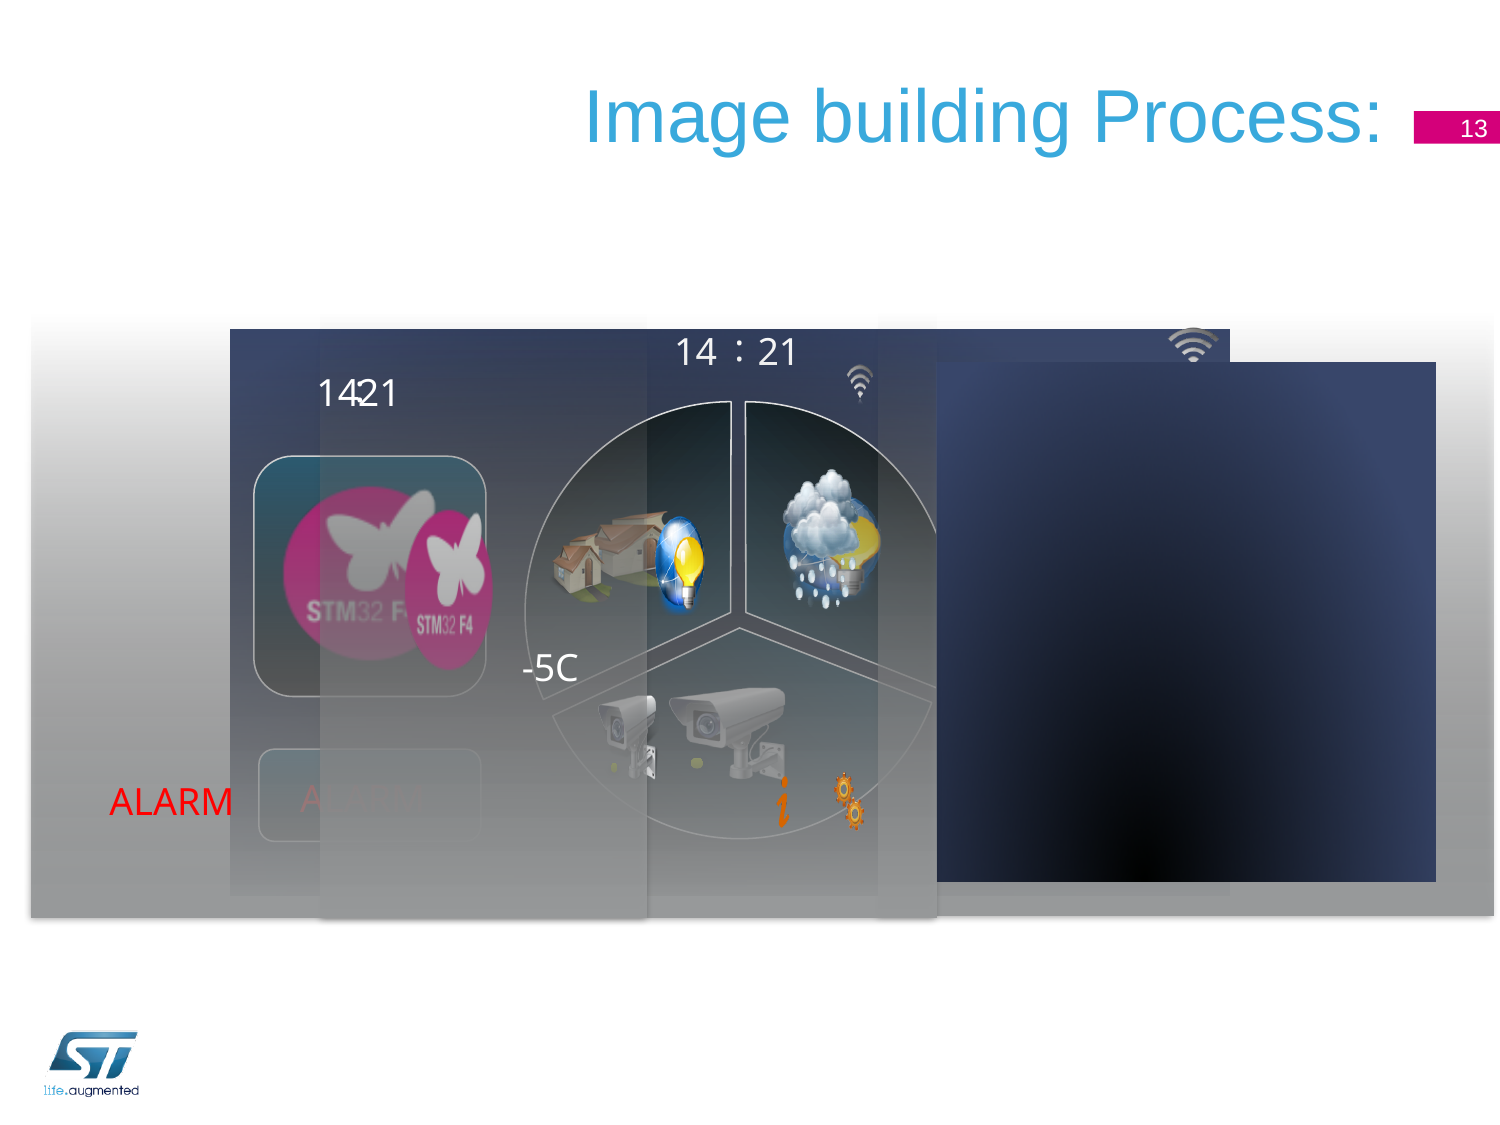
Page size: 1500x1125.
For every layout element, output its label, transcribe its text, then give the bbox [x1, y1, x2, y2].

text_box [31, 314, 647, 918]
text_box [647, 314, 937, 918]
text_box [877, 312, 1494, 916]
slide_number 13 [1413, 111, 1500, 144]
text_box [938, 320, 1214, 924]
title Image building Process: [74, 18, 1400, 207]
picture [36, 1022, 147, 1103]
